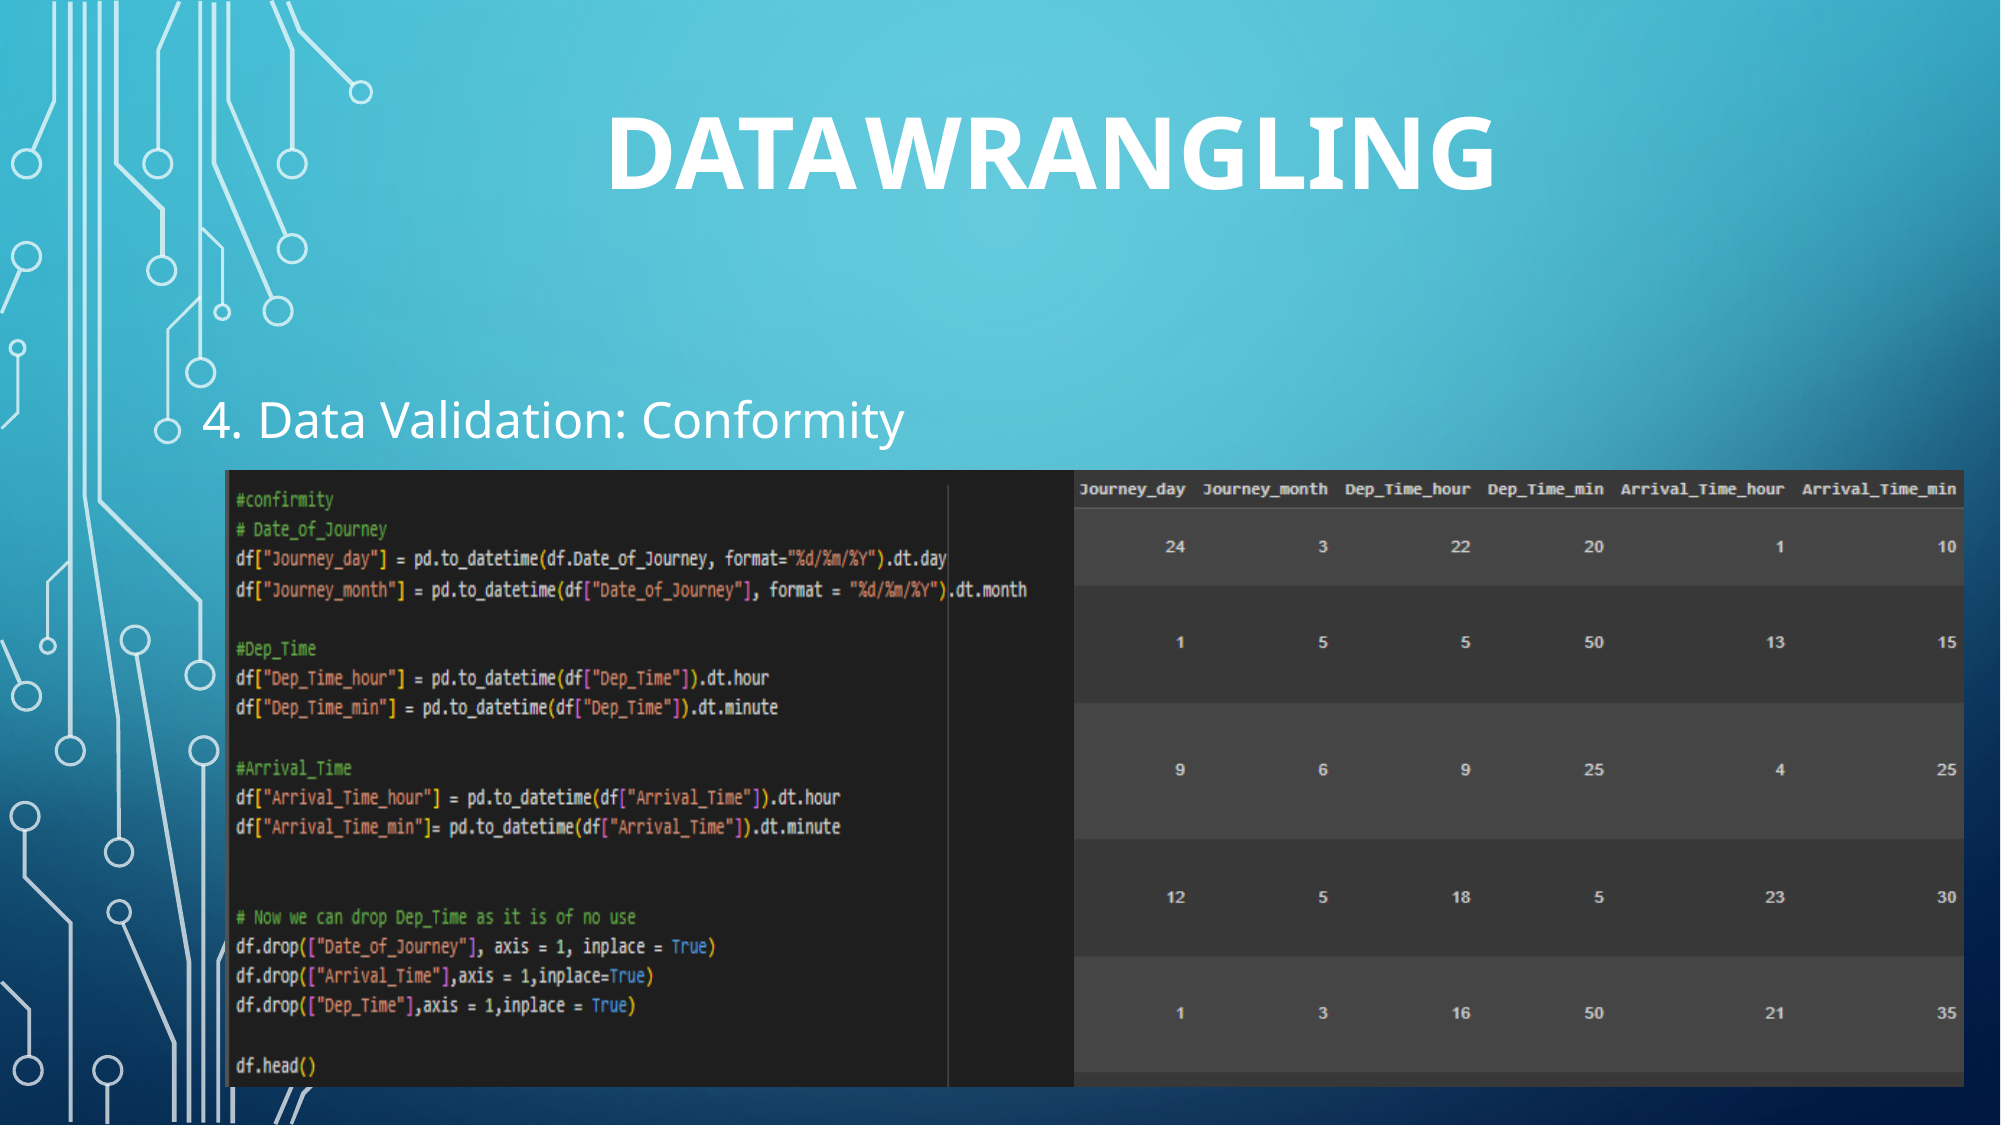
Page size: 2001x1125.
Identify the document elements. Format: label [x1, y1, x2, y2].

text_box [379, 0, 2000, 1125]
picture [224, 469, 1964, 1088]
text_box [0, 0, 379, 1125]
